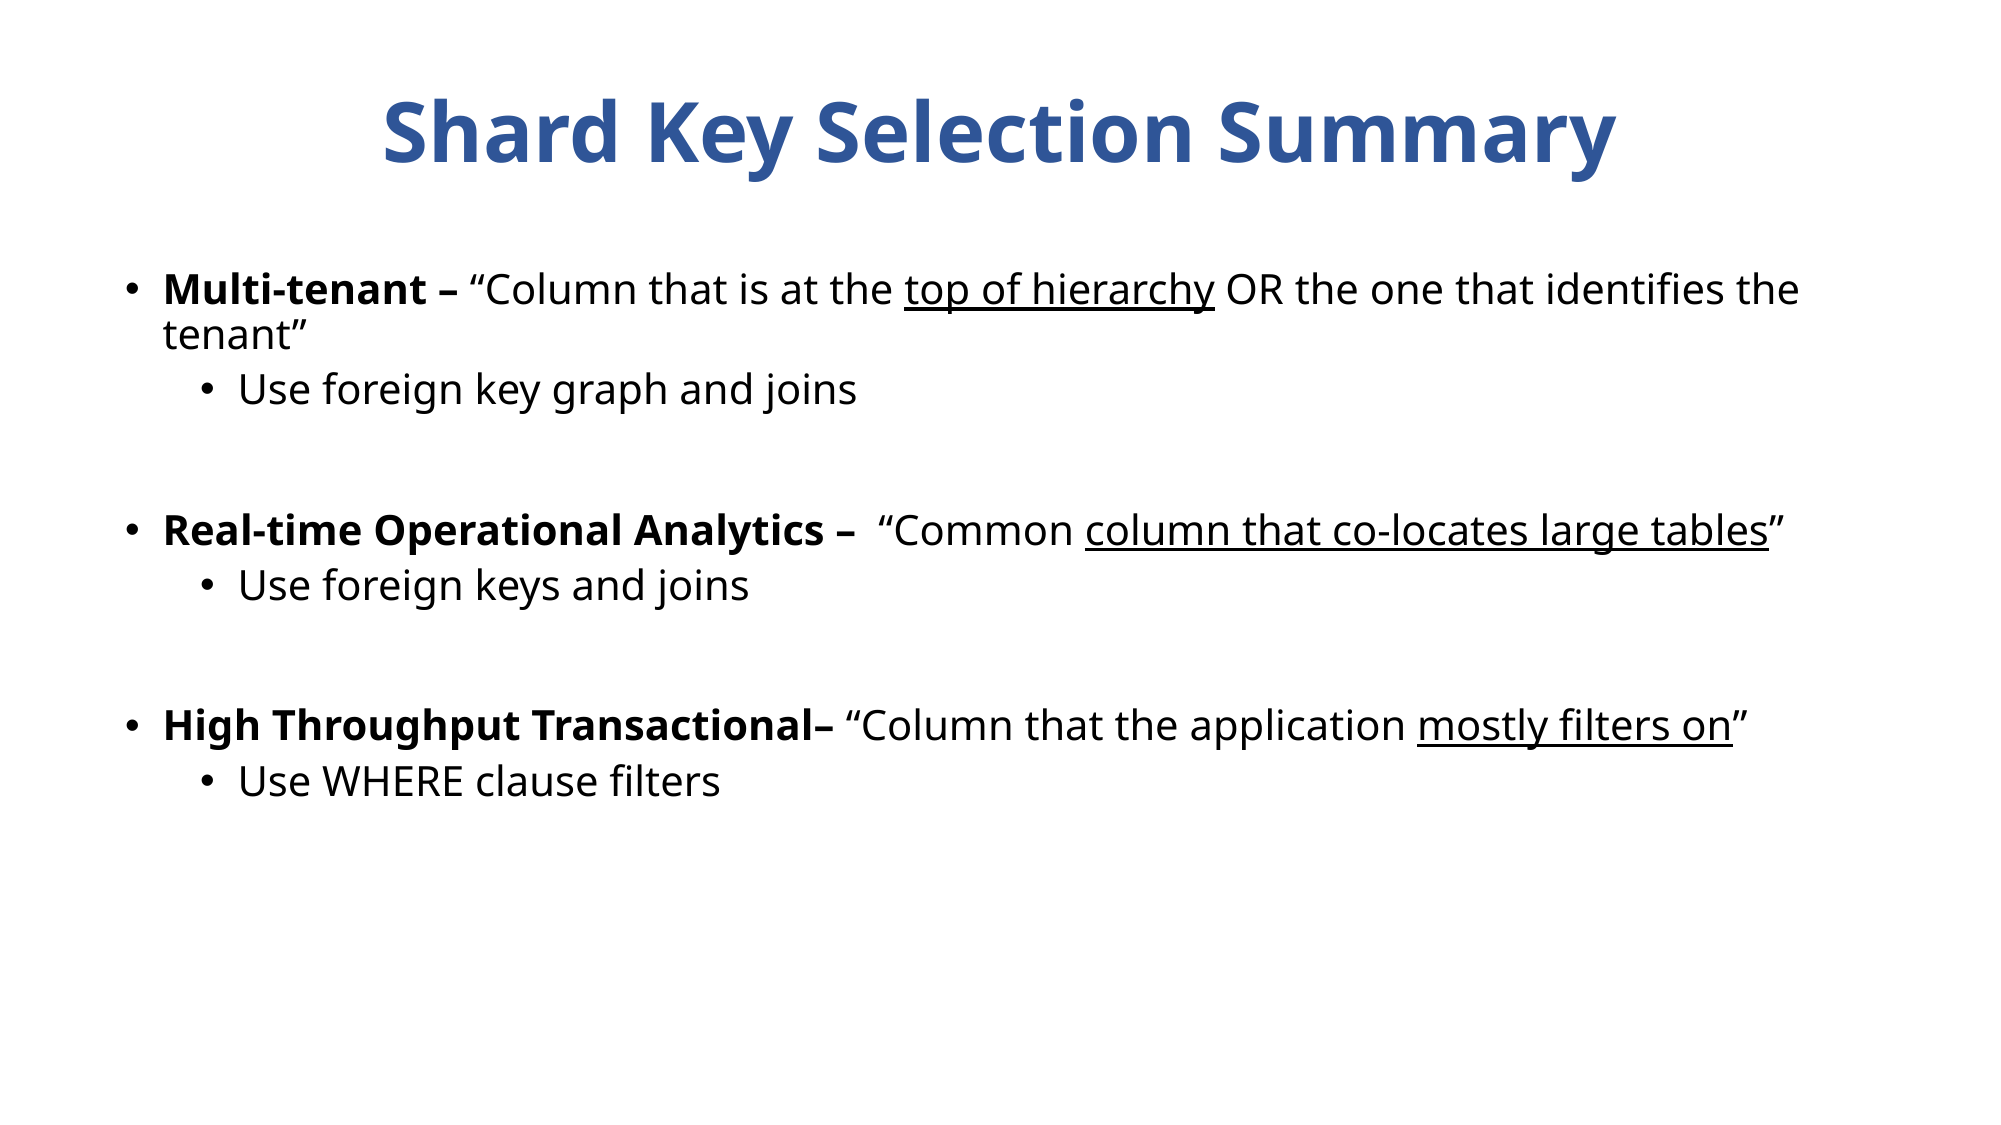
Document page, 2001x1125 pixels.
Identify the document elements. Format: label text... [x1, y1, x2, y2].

list Multi-tenant – “Column that is at the top of hierarchy OR the one that identifies the tenant”​ Use foreign key graph and joins​ Real-time Operational Analytics – “Common column that co-locates large tables”​ Use foreign keys and joins​ High Throughput Transactional– “Column that the application mostly filters on”​ Use WHERE clause filters [110, 260, 1836, 821]
title Shard Key Selection Summary [137, 54, 1863, 217]
